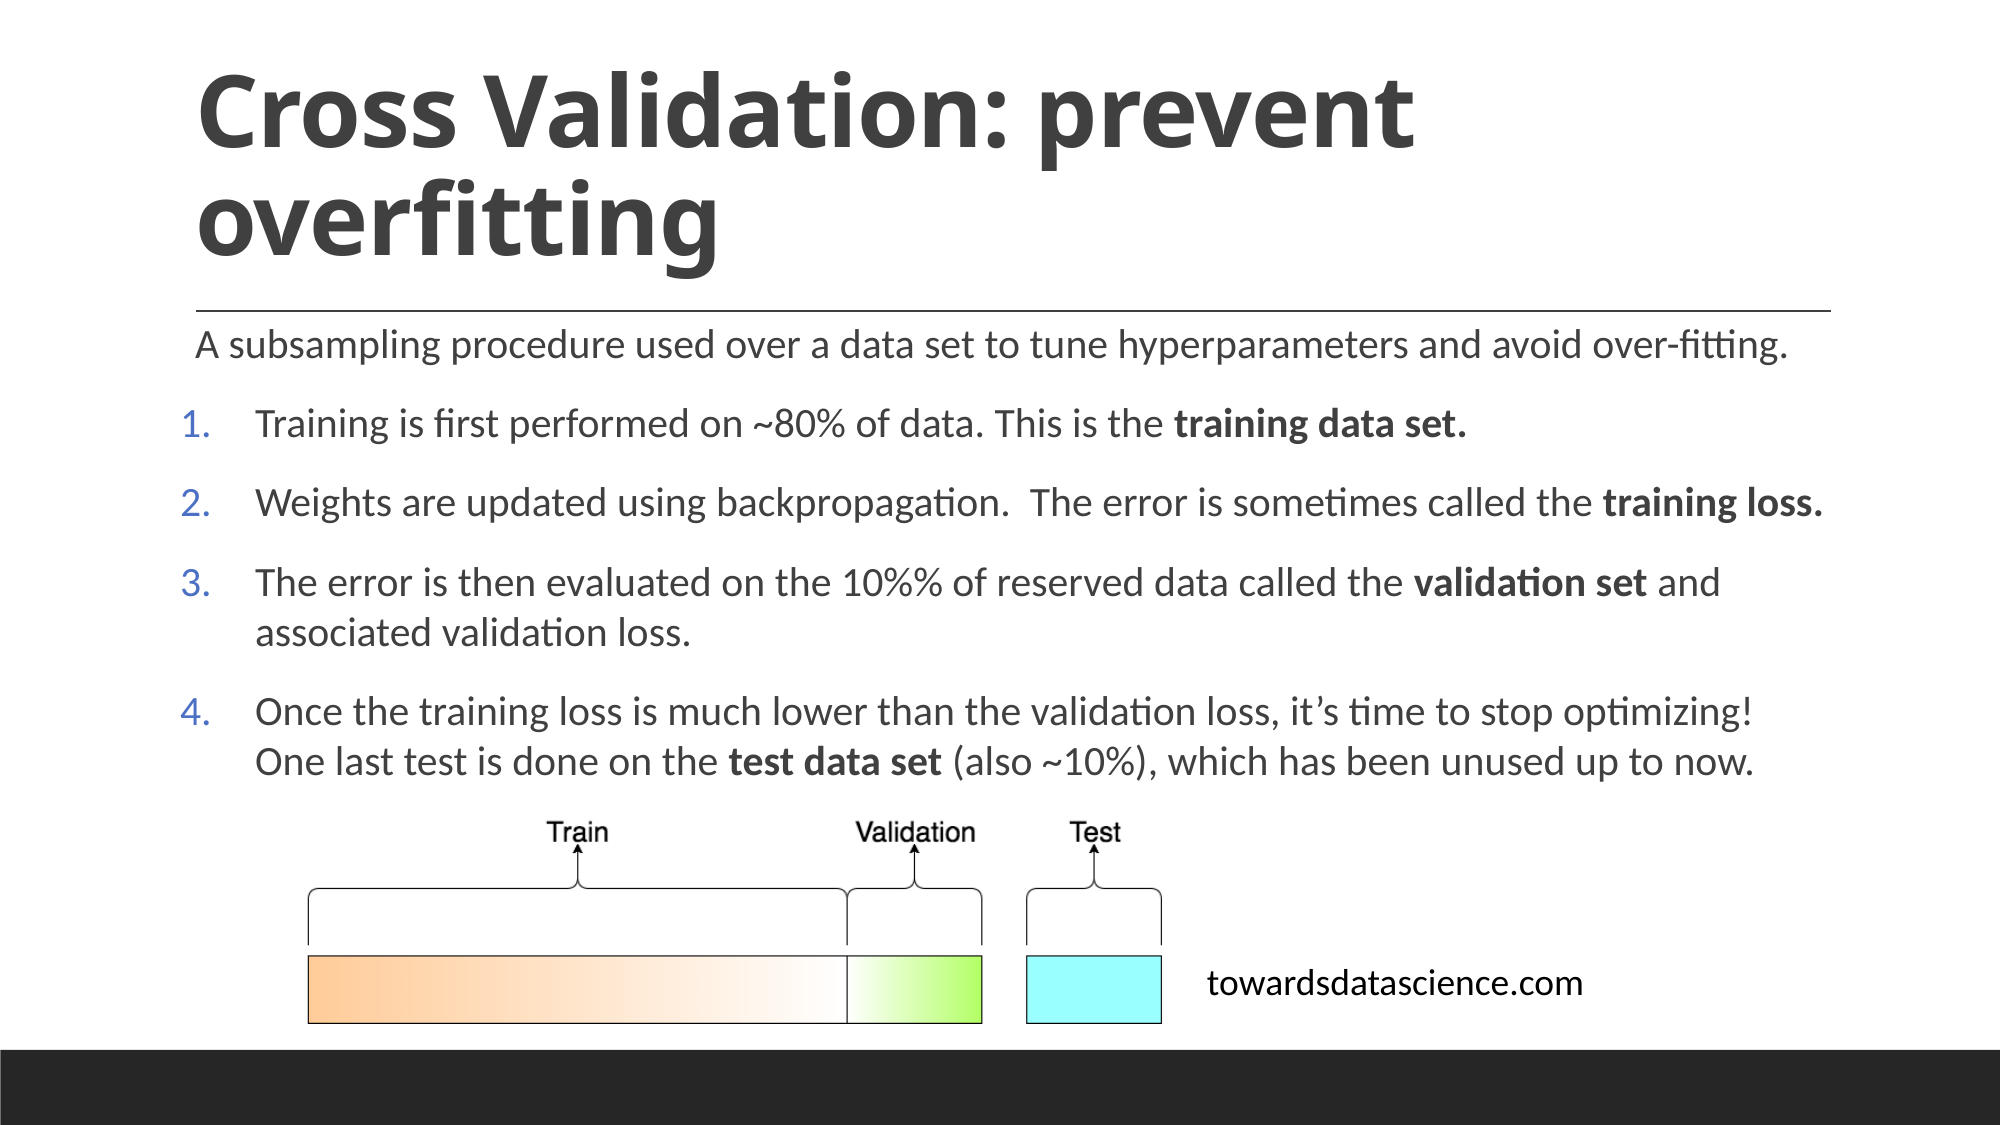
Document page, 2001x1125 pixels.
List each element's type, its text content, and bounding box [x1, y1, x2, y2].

list A subsampling procedure used over a data set to tune hyperparameters and avoid over-fitting. Training is first performed on ~80% of data. This is the training data set. Weights are updated using backpropagation. The error is sometimes called the training loss. The error is then evaluated on the 10%% of reserved data called the validation set and associated validation loss. Once the training loss is much lower than the validation loss, it’s time to stop optimizing! One last test is done on the test data set (also ~10%), which has been unused up to now. [180, 309, 1830, 927]
title Cross Validation: prevent overfitting [180, 47, 1830, 285]
text_box towardsdatascience.com [1192, 950, 1600, 1011]
picture [299, 815, 1171, 1025]
